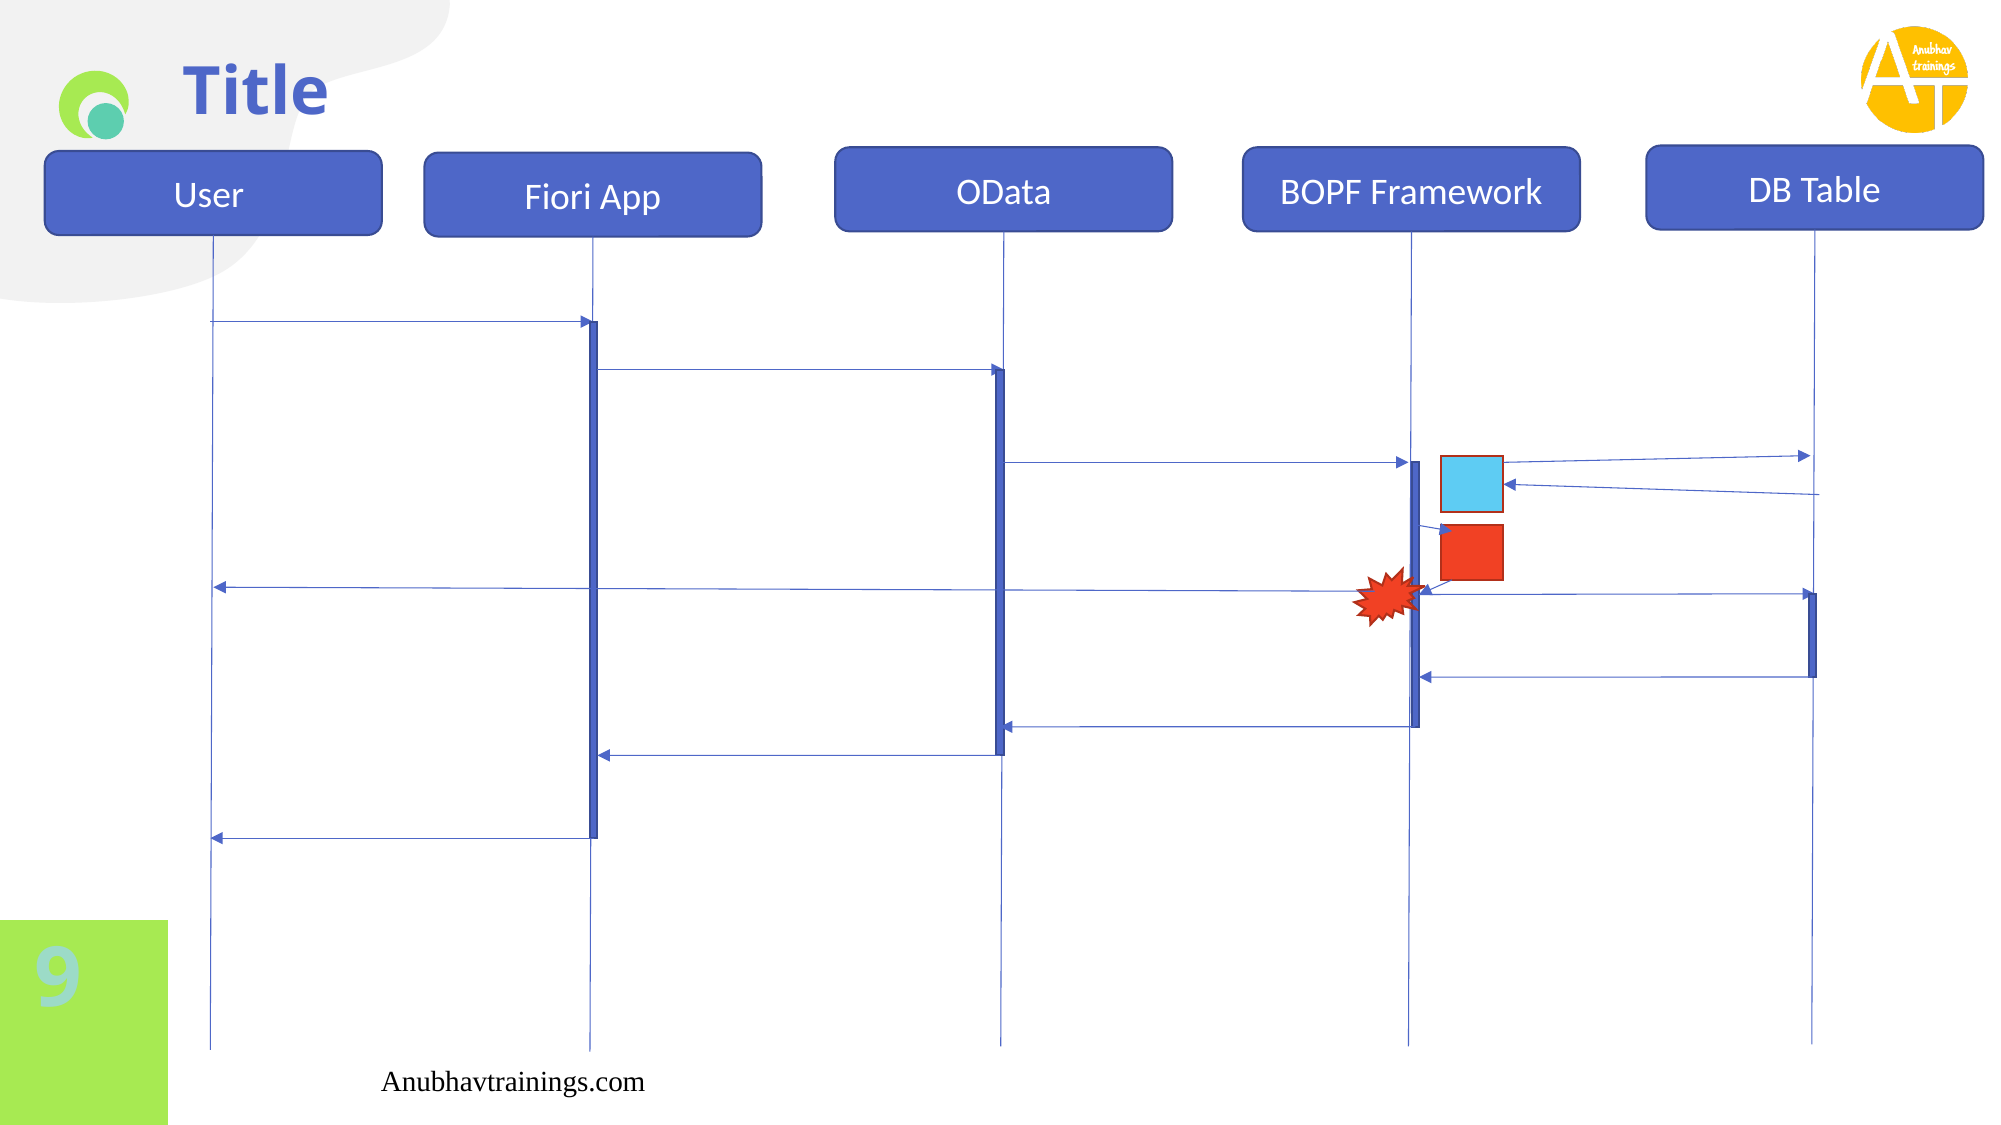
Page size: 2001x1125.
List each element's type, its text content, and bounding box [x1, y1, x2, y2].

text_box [1000, 370, 1004, 462]
text_box [1440, 524, 1504, 581]
text_box [1440, 455, 1504, 513]
text_box [1412, 591, 1420, 610]
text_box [213, 587, 1375, 592]
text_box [1811, 495, 1815, 593]
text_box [1811, 229, 1815, 484]
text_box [1811, 595, 1815, 1045]
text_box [589, 592, 593, 838]
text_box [589, 236, 593, 321]
text_box BOPF Framework [1241, 146, 1582, 233]
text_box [1503, 455, 1811, 463]
text_box [1412, 584, 1419, 601]
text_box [1000, 463, 1004, 587]
picture [1850, 19, 1974, 142]
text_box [1000, 231, 1004, 369]
text_box OData [834, 146, 1174, 233]
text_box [589, 322, 593, 587]
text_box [1408, 231, 1412, 726]
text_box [210, 234, 214, 321]
text_box [593, 321, 598, 587]
text_box Fiori App [423, 151, 763, 238]
text_box [1412, 603, 1420, 612]
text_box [1414, 524, 1453, 532]
text_box [593, 592, 598, 839]
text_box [589, 839, 593, 1052]
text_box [210, 322, 214, 838]
text_box User [43, 149, 383, 237]
text_box [995, 370, 1000, 587]
text_box [1351, 566, 1408, 628]
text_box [1000, 727, 1004, 1047]
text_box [1408, 727, 1412, 1047]
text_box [1503, 484, 1820, 495]
title Title [167, 34, 1871, 151]
text_box [995, 592, 1000, 754]
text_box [210, 839, 214, 1050]
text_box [1419, 579, 1452, 595]
footer Anubhavtrainings.com [196, 1050, 830, 1110]
slide_number 9 [19, 920, 168, 1041]
text_box [1412, 461, 1420, 584]
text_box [1000, 592, 1004, 726]
text_box DB Table [1645, 144, 1985, 231]
text_box [1412, 610, 1420, 728]
